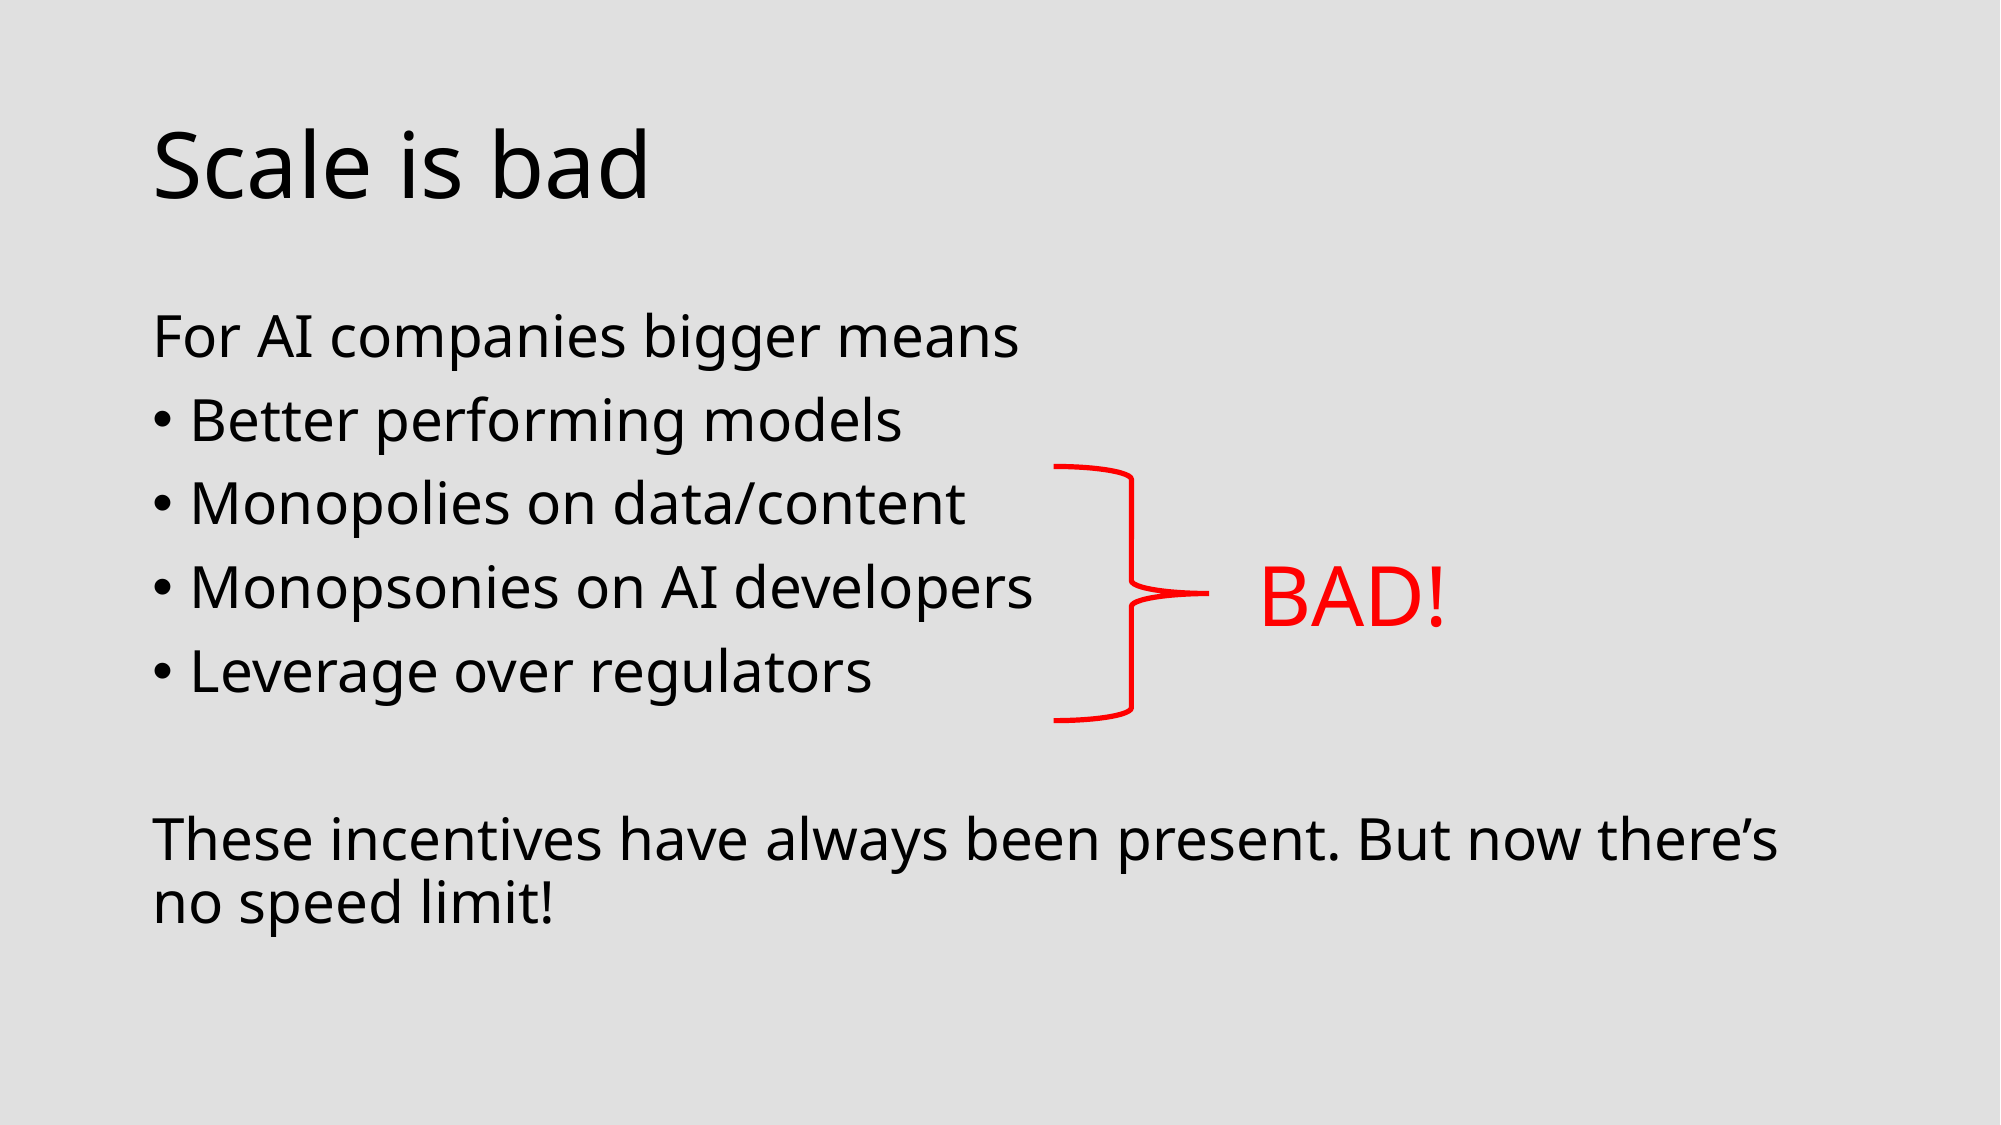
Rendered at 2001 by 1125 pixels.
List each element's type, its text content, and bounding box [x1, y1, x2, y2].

text_box BAD! [1242, 535, 1463, 651]
text_box [1053, 465, 1210, 722]
list For AI companies bigger means Better performing models Monopolies on data/content Monopsonies on AI developers Leverage over regulators These incentives have always been present. But now there’s no speed limit! [137, 299, 1863, 1014]
title Scale is bad [137, 59, 1863, 278]
